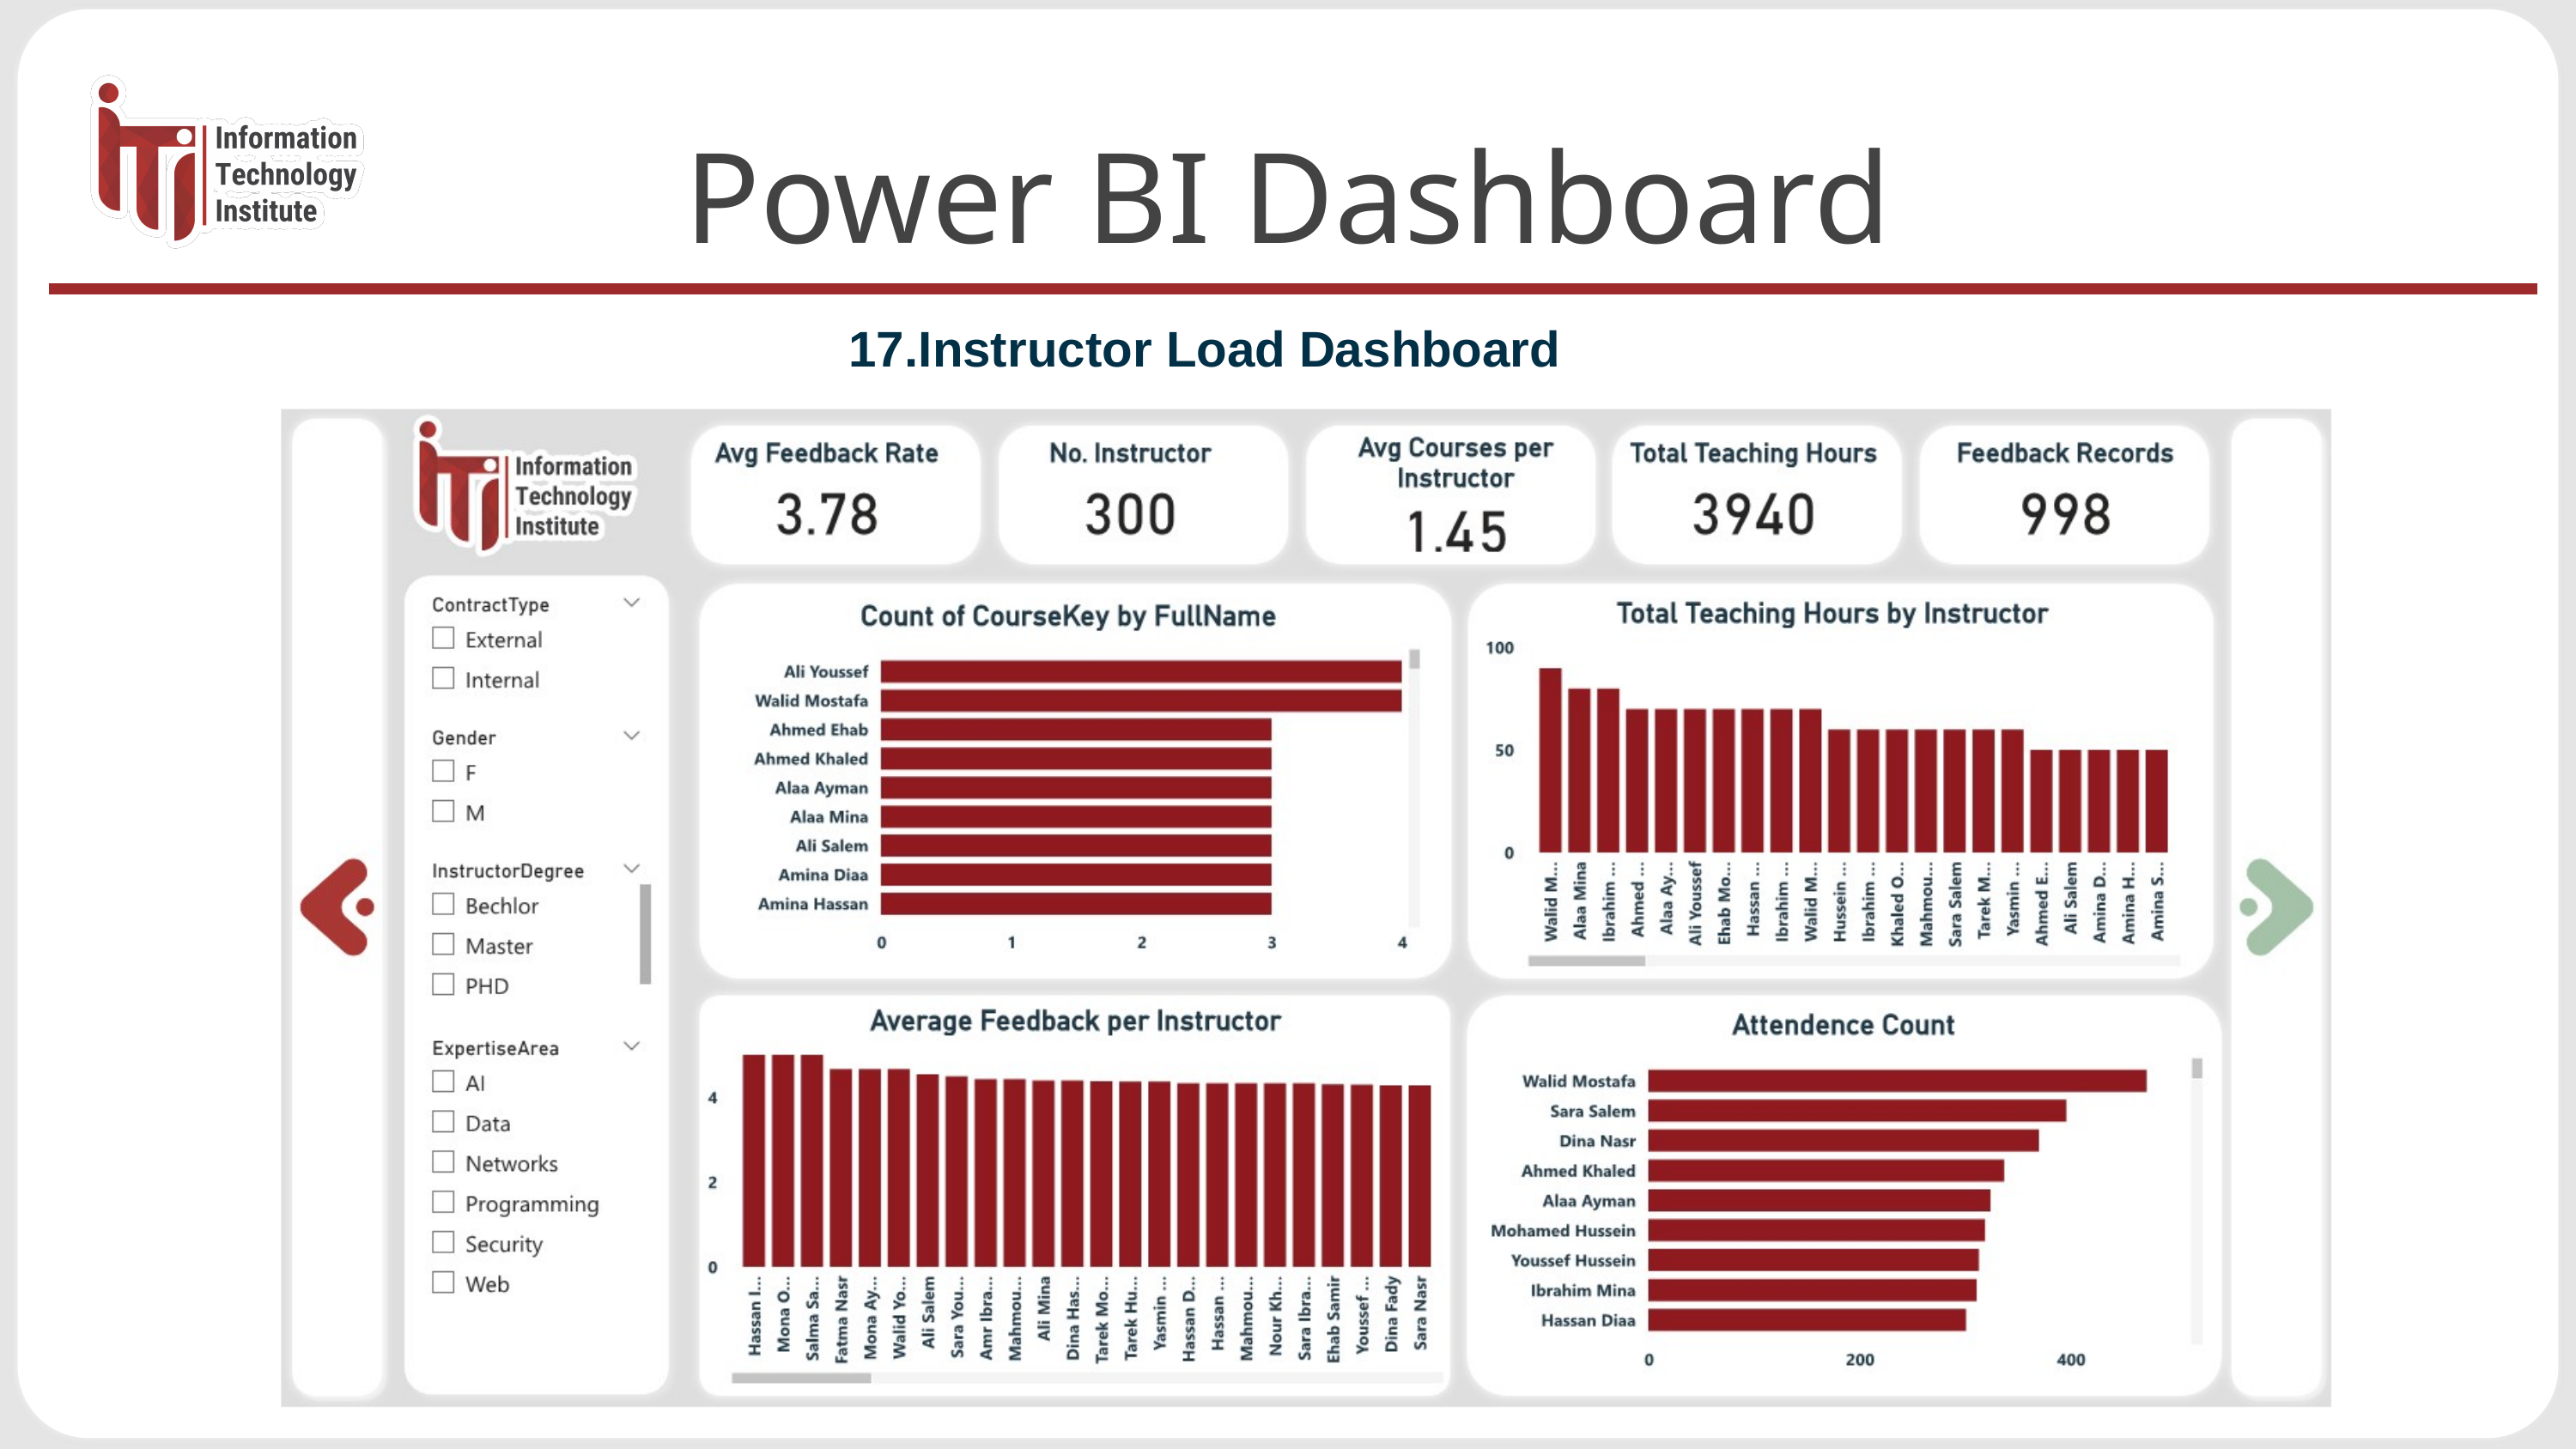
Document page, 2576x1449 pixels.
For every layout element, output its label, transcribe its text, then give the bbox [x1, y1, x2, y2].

picture [85, 75, 370, 249]
text_box Instructor Load Dashboard [747, 299, 1829, 388]
text_box [17, 9, 2559, 1439]
title Power BI Dashboard [88, 75, 2488, 283]
picture [248, 391, 2365, 1426]
